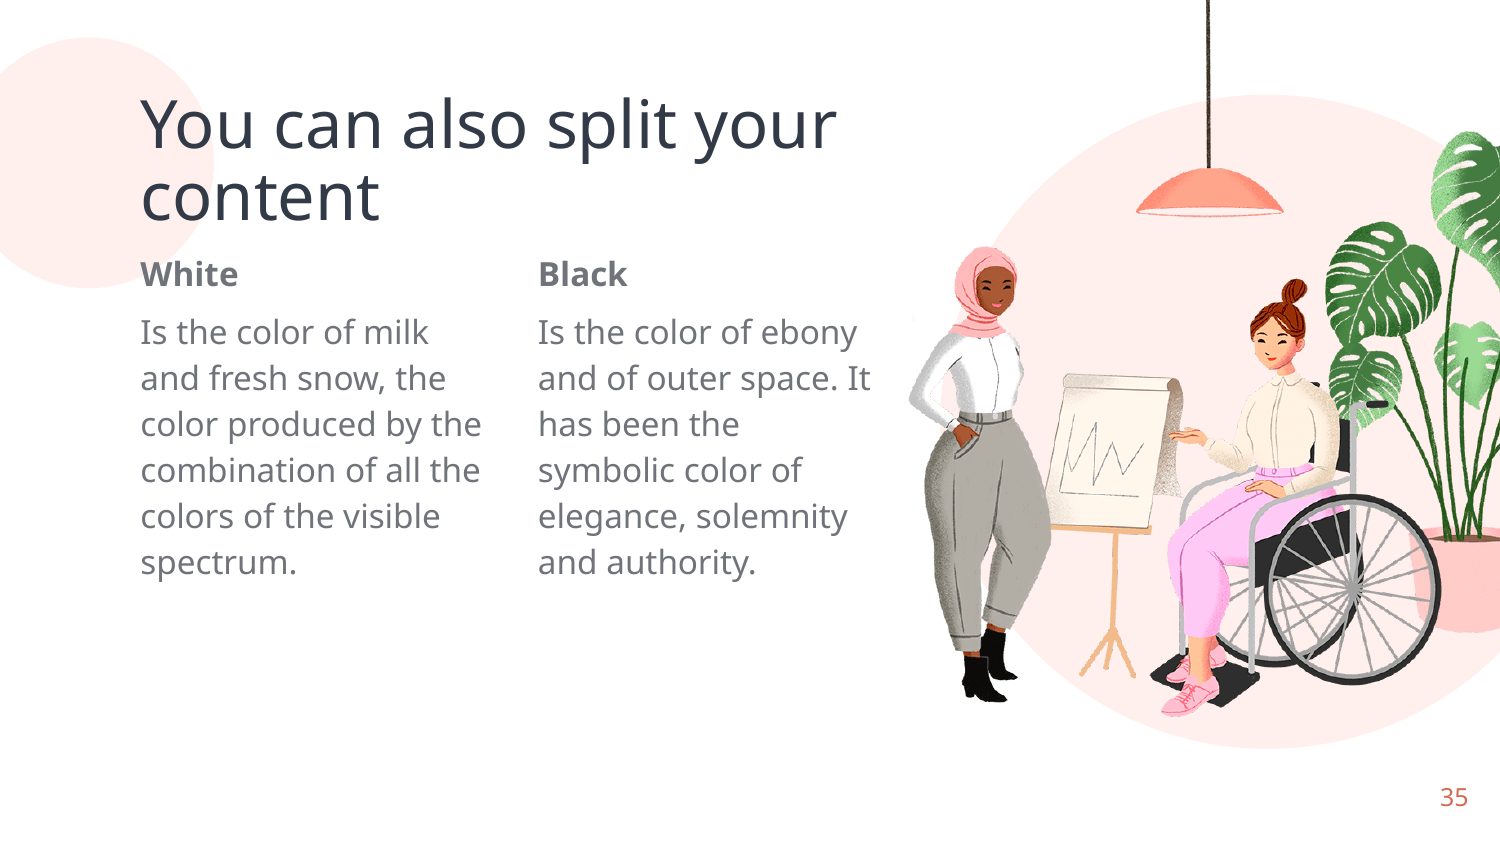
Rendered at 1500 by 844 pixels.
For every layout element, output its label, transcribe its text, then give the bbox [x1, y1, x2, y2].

title You can also split your content [140, 122, 887, 203]
list Black Is the color of ebony and of outer space. It has been the symbolic color of elegance, solemnity and authority. [537, 247, 887, 717]
list White Is the color of milk and fresh snow, the color produced by the combination of all the colors of the visible spectrum. [140, 247, 489, 717]
slide_number 35 [1378, 766, 1469, 832]
picture [908, 0, 1500, 717]
